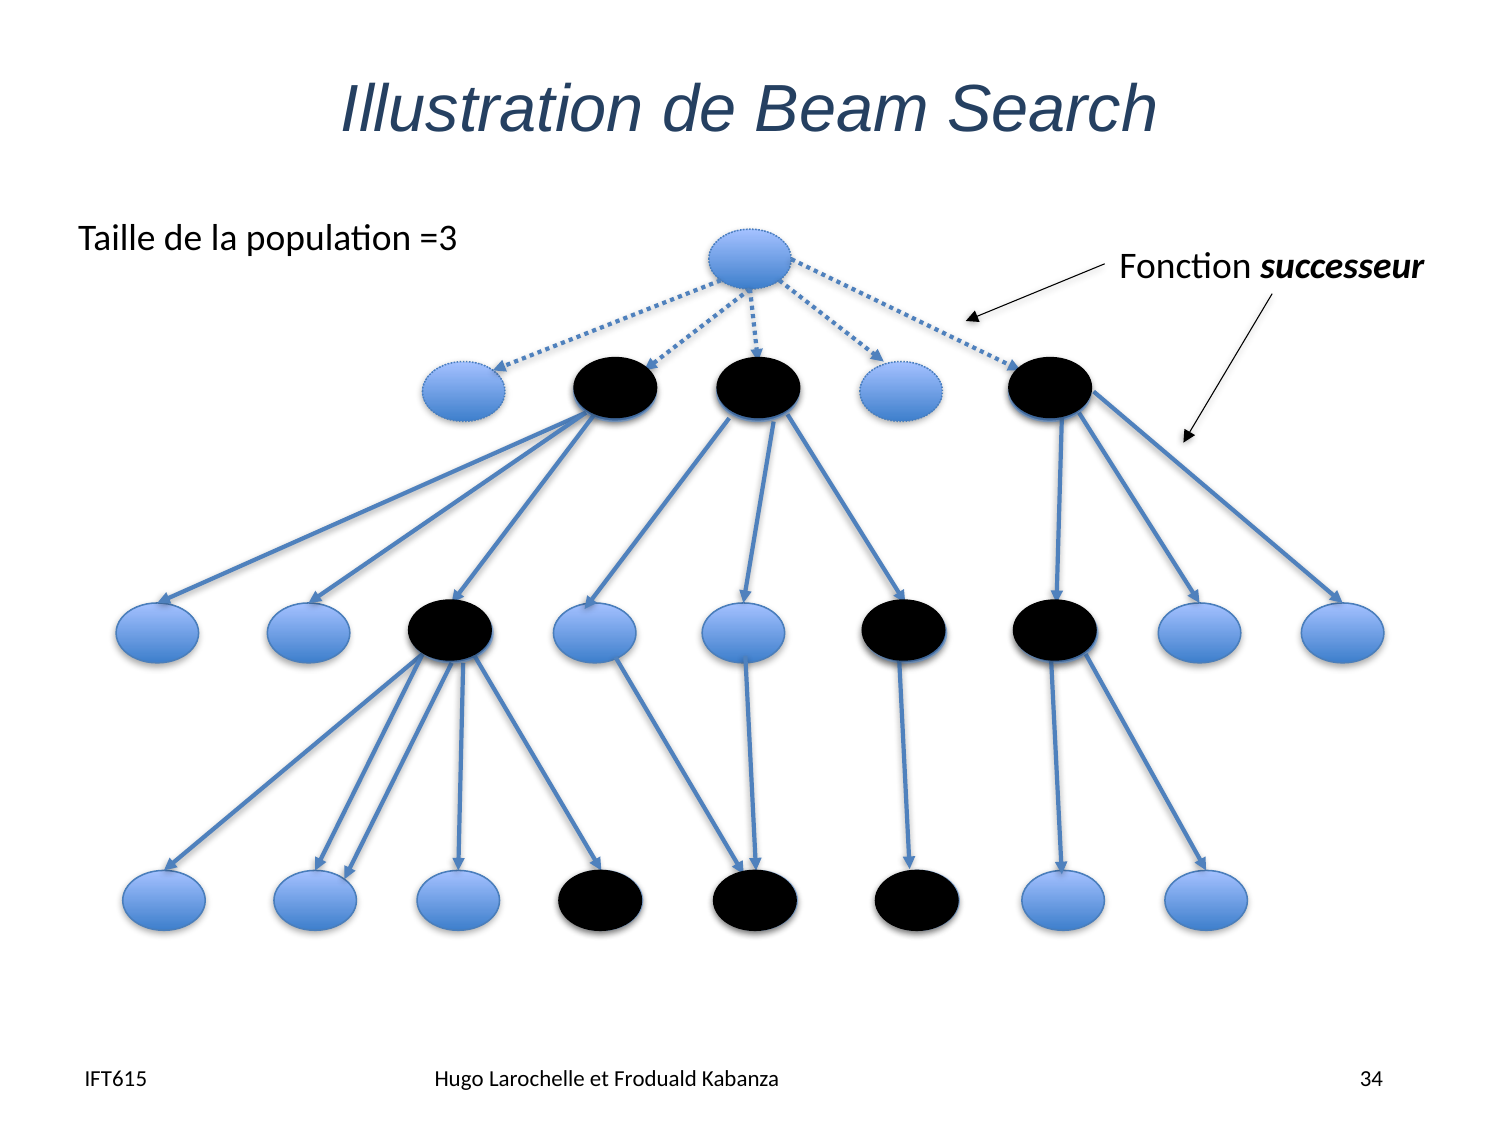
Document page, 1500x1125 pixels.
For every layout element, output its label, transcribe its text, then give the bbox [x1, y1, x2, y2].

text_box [1085, 653, 1207, 871]
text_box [308, 412, 449, 604]
text_box [1021, 870, 1106, 932]
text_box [749, 288, 759, 362]
text_box [1157, 612, 1242, 663]
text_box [790, 258, 1021, 371]
text_box [1164, 869, 1249, 932]
text_box [701, 602, 786, 662]
text_box [273, 879, 358, 932]
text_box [1050, 659, 1063, 875]
text_box [708, 228, 792, 289]
text_box [421, 360, 506, 410]
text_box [743, 421, 774, 604]
text_box [859, 380, 944, 422]
text_box Taille de la population =3 [63, 205, 473, 266]
footer IFT615 [69, 1056, 200, 1117]
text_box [1078, 412, 1088, 604]
text_box [416, 876, 501, 932]
text_box [552, 612, 637, 663]
text_box Fonction successeur [1104, 233, 1440, 294]
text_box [615, 656, 743, 875]
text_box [1183, 294, 1273, 443]
text_box [1012, 599, 1097, 661]
text_box [407, 612, 492, 661]
title Illustration de Beam Search [75, 45, 1425, 165]
text_box [861, 599, 946, 660]
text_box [156, 412, 307, 604]
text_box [451, 411, 597, 604]
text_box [314, 653, 423, 871]
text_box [778, 280, 785, 362]
text_box [1300, 602, 1385, 664]
text_box [266, 611, 351, 652]
text_box [573, 379, 658, 416]
text_box [121, 869, 206, 932]
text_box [1093, 391, 1343, 604]
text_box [472, 653, 602, 871]
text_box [787, 414, 906, 604]
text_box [344, 662, 452, 880]
text_box [1008, 356, 1093, 419]
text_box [898, 654, 910, 870]
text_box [492, 280, 722, 371]
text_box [457, 662, 464, 871]
text_box [712, 869, 797, 932]
text_box [716, 357, 801, 419]
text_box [163, 653, 313, 871]
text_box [584, 417, 730, 610]
slide_number Hugo Larochelle et Froduald Kabanza [419, 1056, 950, 1117]
text_box [874, 869, 959, 932]
text_box [115, 602, 200, 664]
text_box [1056, 416, 1063, 604]
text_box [965, 263, 1103, 322]
slide_number 34 [1344, 1056, 1431, 1117]
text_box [643, 288, 750, 371]
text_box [745, 655, 757, 871]
text_box [558, 869, 643, 932]
